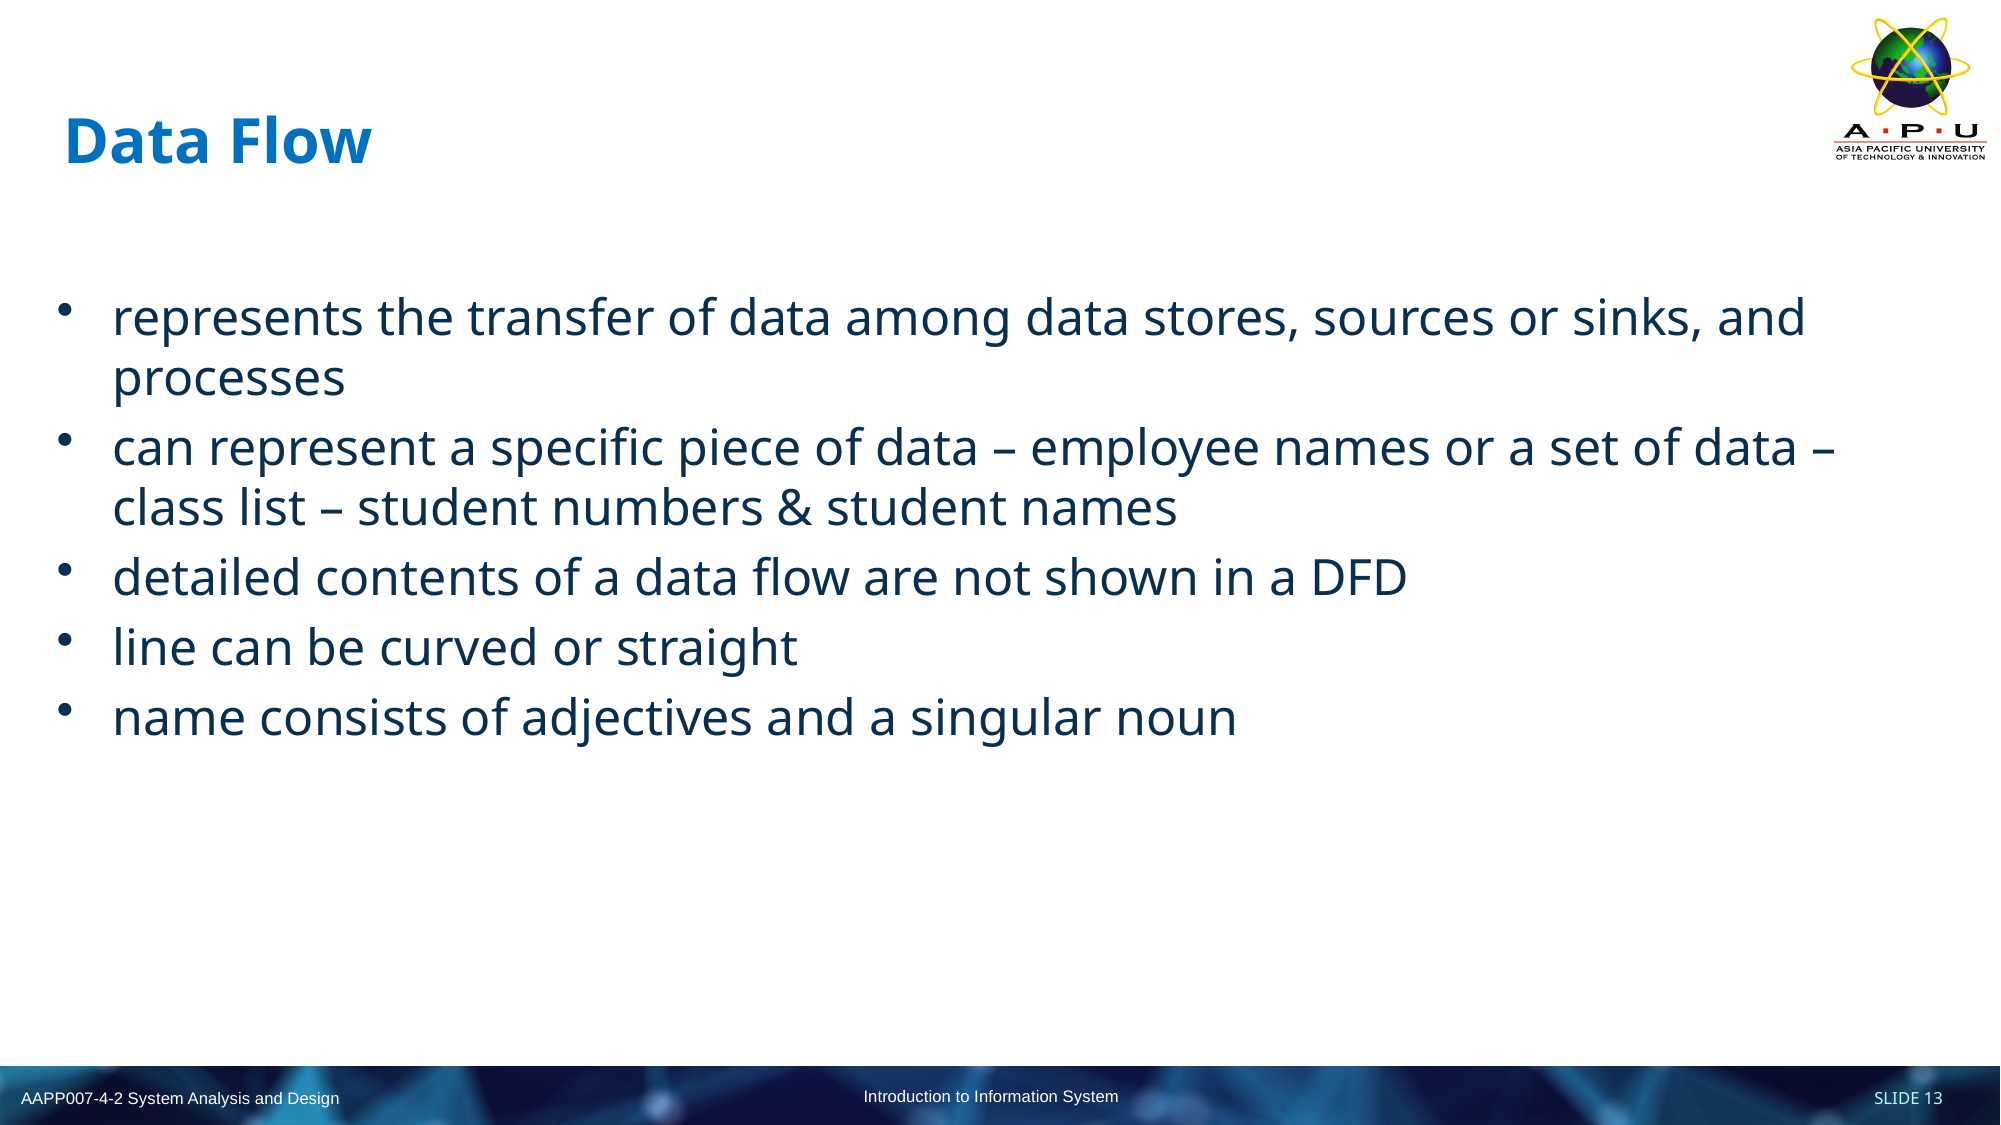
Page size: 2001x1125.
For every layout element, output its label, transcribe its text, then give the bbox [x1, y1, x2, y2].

list represents the transfer of data among data stores, sources or sinks, and processes can represent a specific piece of data – employee names or a set of data – class list – student numbers & student names detailed contents of a data flow are not shown in a DFD line can be curved or straight name consists of adjectives and a singular noun [41, 278, 1969, 1021]
picture [0, 1066, 2000, 1125]
title Data Flow [48, 45, 1764, 233]
picture [1822, 0, 2000, 178]
